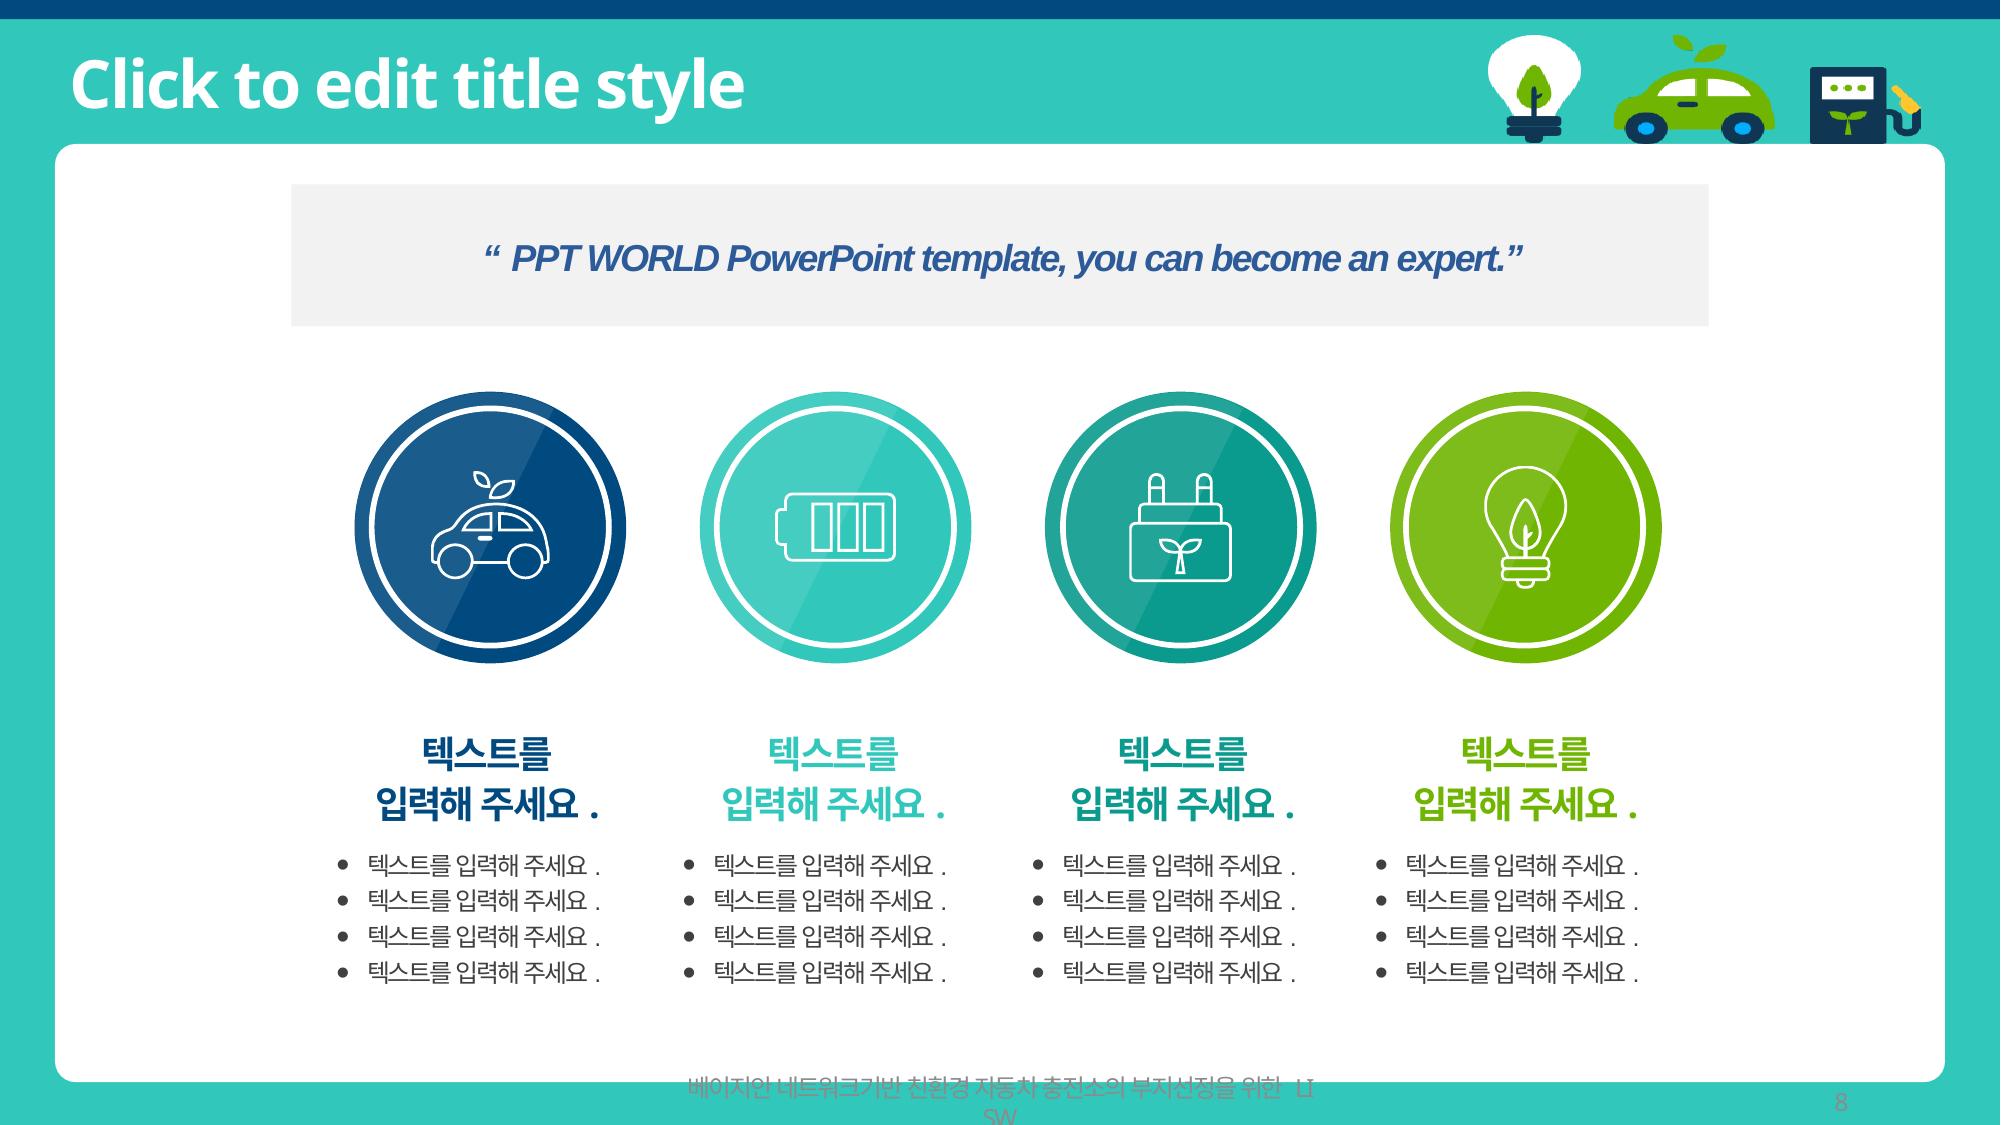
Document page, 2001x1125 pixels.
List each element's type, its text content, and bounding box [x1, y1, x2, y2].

text_box 텍스트를 입력해 주세요. [336, 719, 627, 834]
text_box 텍스트를 입력해 주세요. [683, 719, 973, 834]
text_box 텍스트를 입력해 주세요. 텍스트를 입력해 주세요. 텍스트를 입력해 주세요. 텍스트를 입력해 주세요. [1324, 831, 1726, 1000]
text_box [435, 399, 629, 666]
text_box [1471, 400, 1664, 666]
text_box 텍스트를 입력해 주세요. 텍스트를 입력해 주세요. 텍스트를 입력해 주세요. 텍스트를 입력해 주세요. [285, 831, 632, 1000]
picture [1484, 465, 1568, 590]
text_box [1058, 403, 1306, 651]
text_box 텍스트를 입력해 주세요. 텍스트를 입력해 주세요. 텍스트를 입력해 주세요. 텍스트를 입력해 주세요. [632, 831, 981, 1000]
text_box [780, 395, 974, 666]
text_box 텍스트를 입력해 주세요. [1375, 719, 1665, 834]
picture [1129, 472, 1233, 583]
picture [1488, 35, 1921, 144]
text_box [352, 390, 556, 654]
slide_number 7 [1413, 1073, 1864, 1125]
text_box [696, 390, 900, 654]
text_box [1400, 403, 1649, 651]
text_box “ PPT WORLD PowerPoint template, you can become an expert.” [409, 227, 1597, 287]
text_box [1125, 392, 1319, 666]
picture [430, 471, 550, 580]
text_box [1387, 390, 1591, 654]
text_box [366, 403, 614, 651]
text_box 텍스트를 입력해 주세요. 텍스트를 입력해 주세요. 텍스트를 입력해 주세요. 텍스트를 입력해 주세요. [981, 831, 1324, 1000]
text_box [1041, 390, 1245, 654]
footer 베이지안 네트워크기반 친환경 자동차 충전소의 부지선정을 위한 LI SW [662, 1073, 1338, 1125]
picture [774, 492, 897, 563]
text_box [289, 182, 1711, 328]
title Click to edit title style [55, 19, 1428, 144]
text_box 텍스트를 입력해 주세요. [1032, 719, 1322, 834]
text_box [711, 403, 959, 651]
